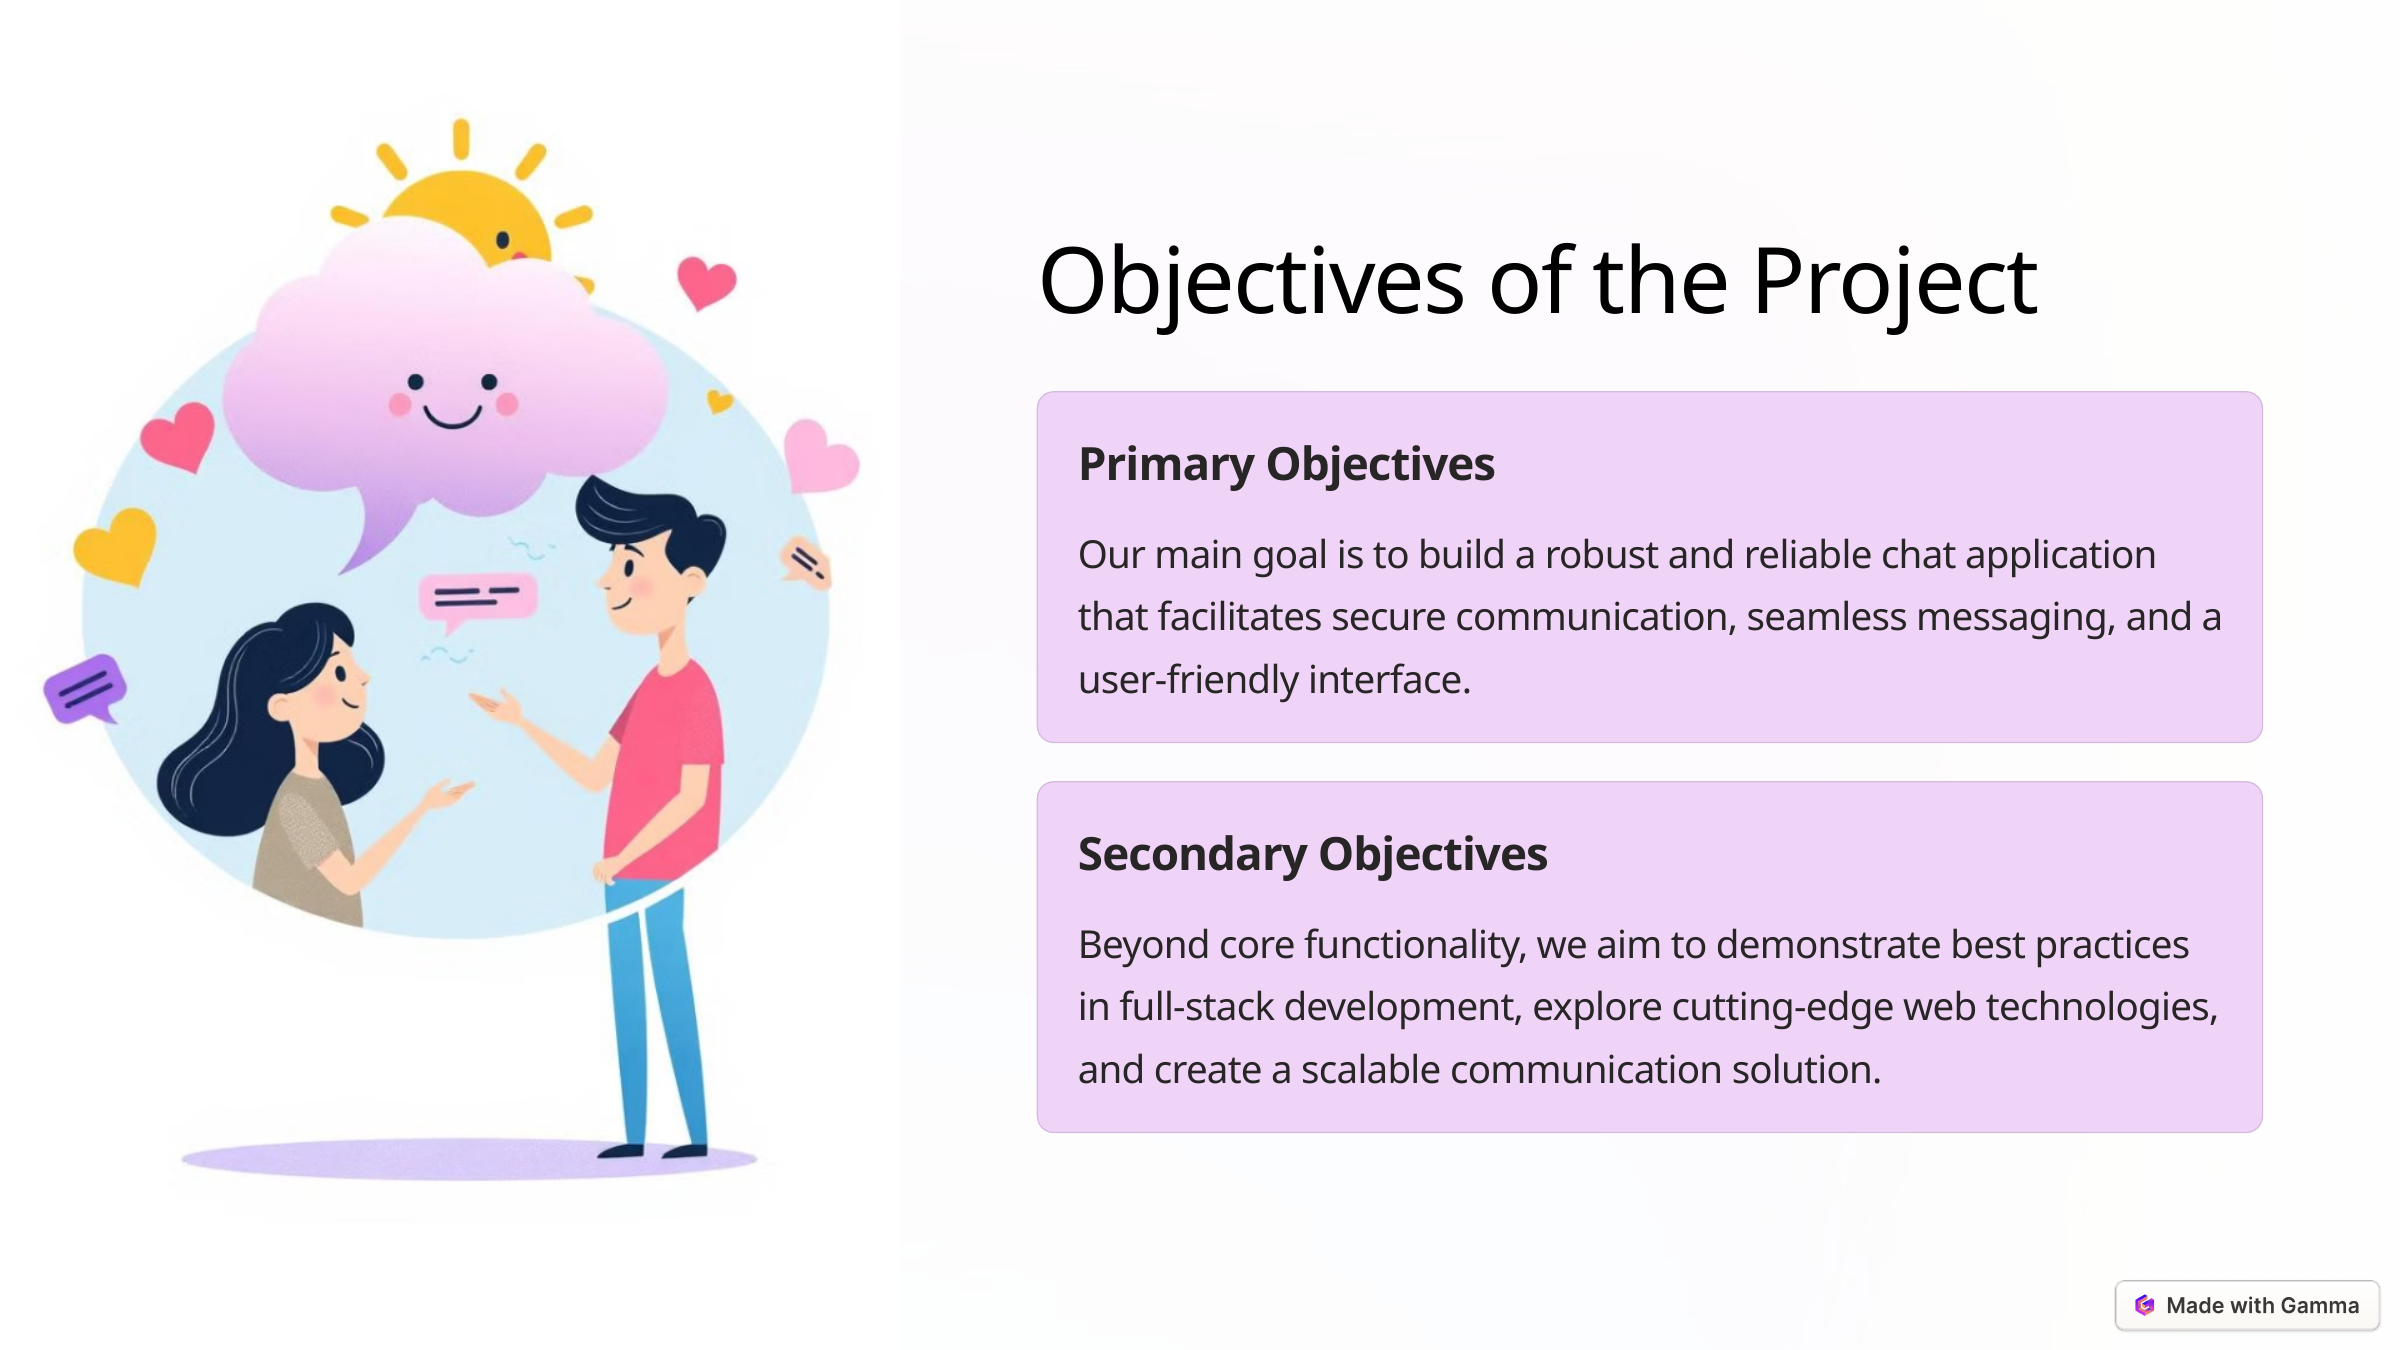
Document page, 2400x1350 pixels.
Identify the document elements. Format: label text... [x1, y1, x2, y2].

text_box Secondary Objectives [1077, 822, 1540, 880]
text_box [1037, 391, 2263, 743]
text_box Primary Objectives [1077, 432, 1540, 490]
text_box Our main goal is to build a robust and reliable chat application that facilitates secure communication, seamless messaging, and a user-friendly interface. [1077, 513, 2222, 702]
text_box Objectives of the Project [1037, 217, 2004, 333]
text_box [1037, 781, 2263, 1133]
picture [0, 0, 900, 1350]
text_box Beyond core functionality, we aim to demonstrate best practices in full-stack development, explore cutting-edge web technologies, and create a scalable communication solution. [1077, 903, 2222, 1092]
picture [2106, 1271, 2389, 1339]
